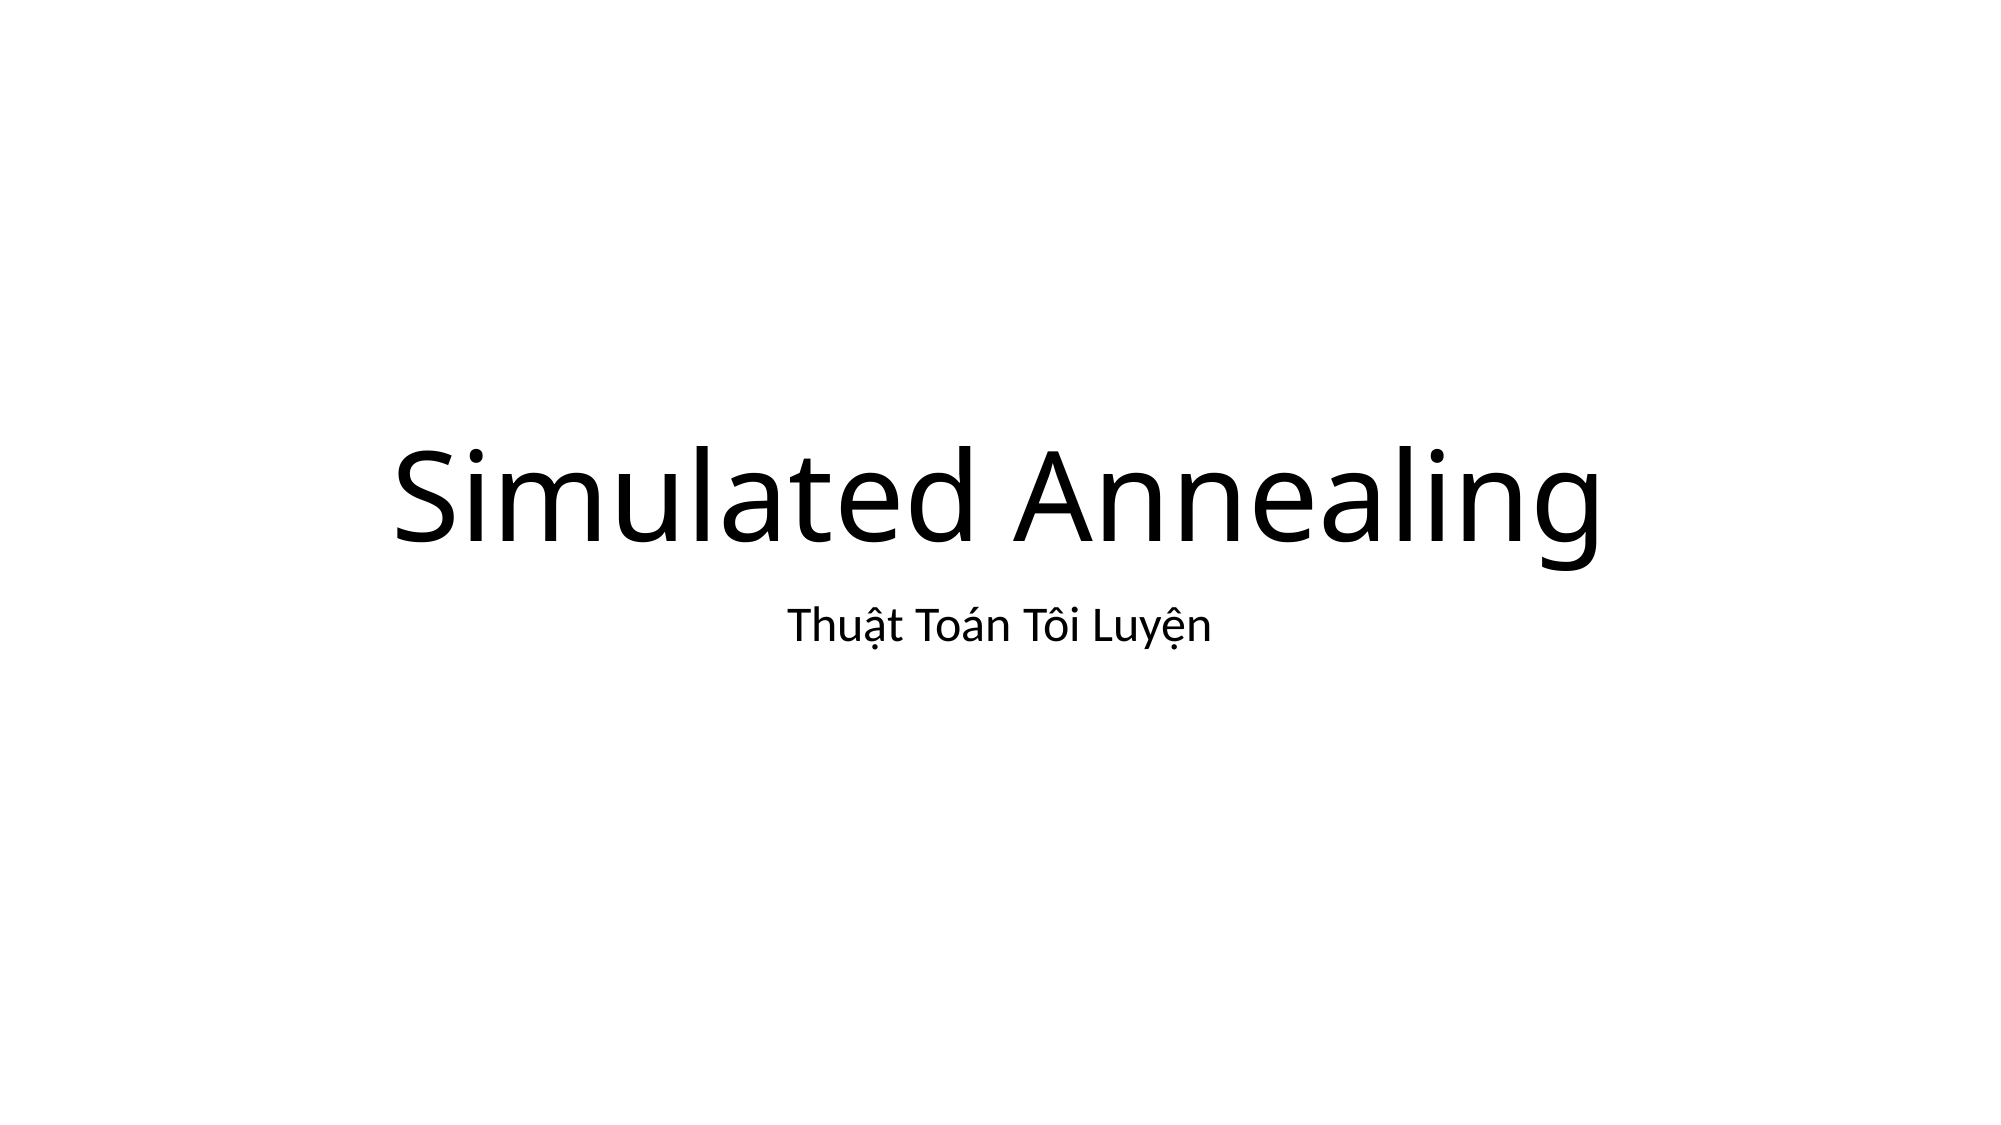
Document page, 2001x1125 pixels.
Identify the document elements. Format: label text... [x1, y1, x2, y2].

title Simulated Annealing [249, 184, 1750, 576]
subtitle Thuật Toán Tôi Luyện [249, 590, 1750, 863]
